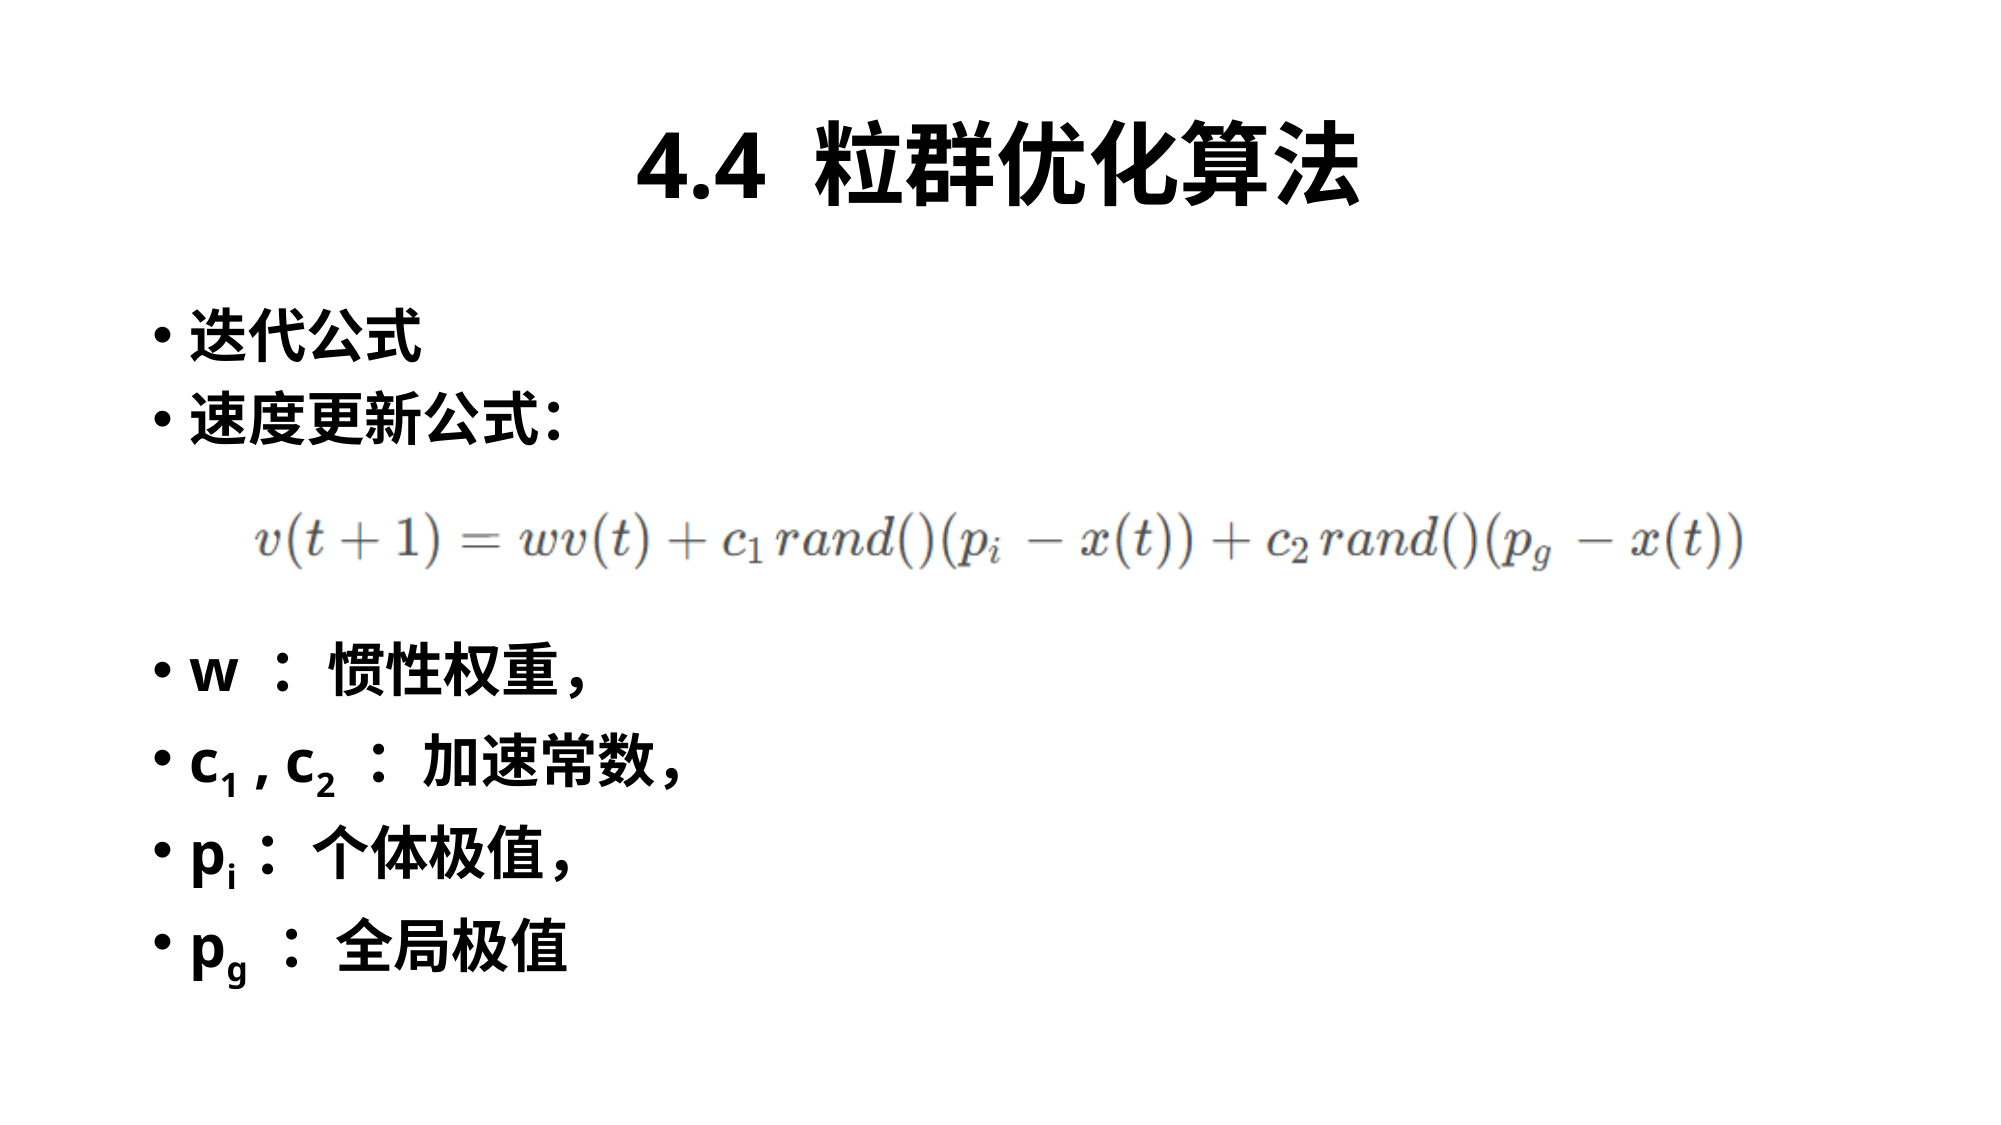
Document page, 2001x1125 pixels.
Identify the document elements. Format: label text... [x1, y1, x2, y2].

title 4.4 粒群优化算法 [137, 59, 1863, 278]
picture [221, 493, 1779, 589]
list 迭代公式 速度更新公式： w ：惯性权重， c1 , c2 ：加速常数， pi ：个体极值， pg ：全局极值 [137, 299, 1863, 1014]
